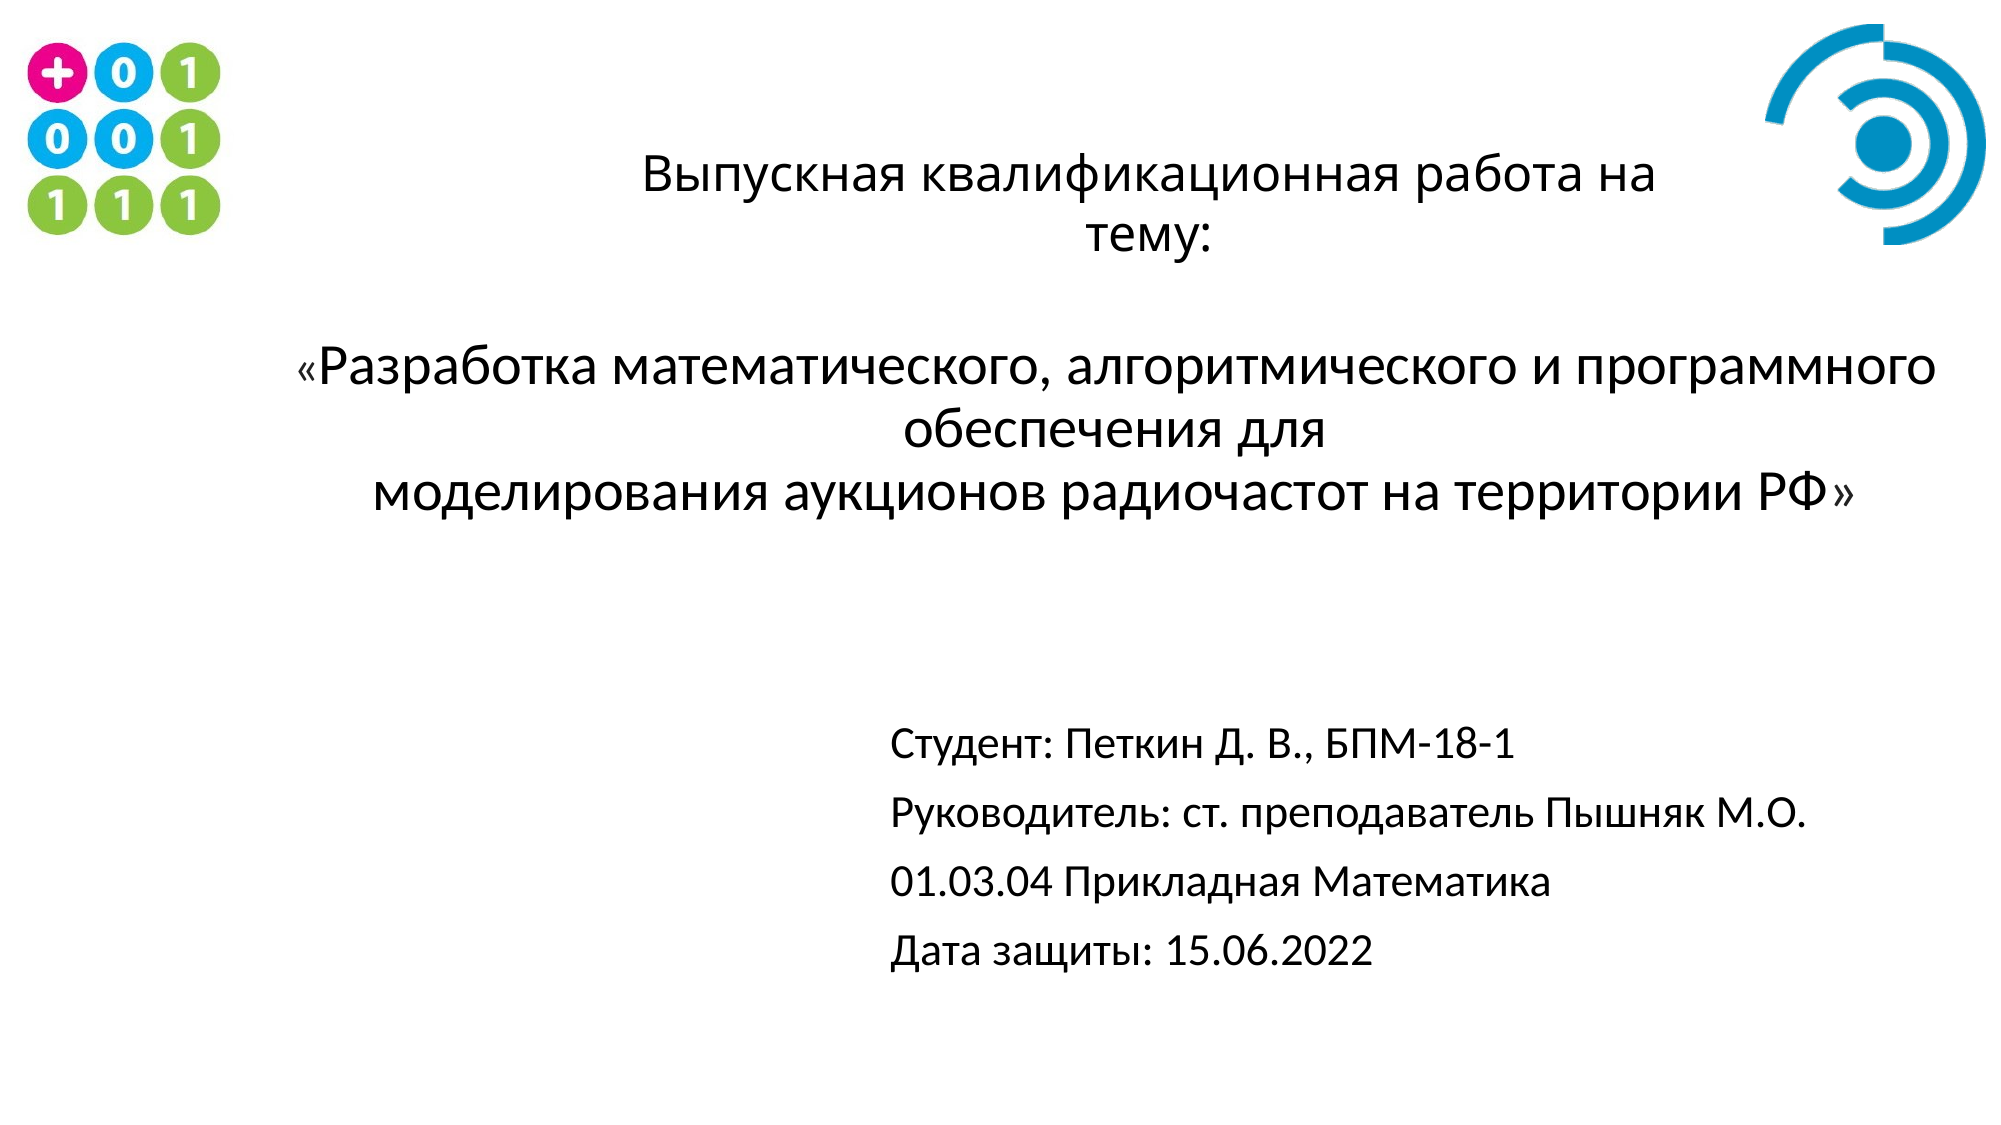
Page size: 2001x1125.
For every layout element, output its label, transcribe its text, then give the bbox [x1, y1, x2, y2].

picture [1765, 24, 1862, 116]
text_box Студент: Петкин Д. В., БПМ-18-1 Руководитель: ст. преподаватель Пышняк М.О. 01.03.04 Прикладная Математика Дата защиты: 15.06.2022 [875, 711, 1960, 984]
picture [14, 24, 234, 245]
picture [1903, 152, 1986, 245]
picture [1765, 41, 1968, 245]
picture [1884, 24, 1986, 136]
text_box Выпускная квалификационная работа на тему: [619, 191, 1680, 277]
subtitle «Разработка математического, алгоритмического и программного обеспечения для моделирования аукционов радиочастот на территории РФ» [271, 326, 1960, 599]
